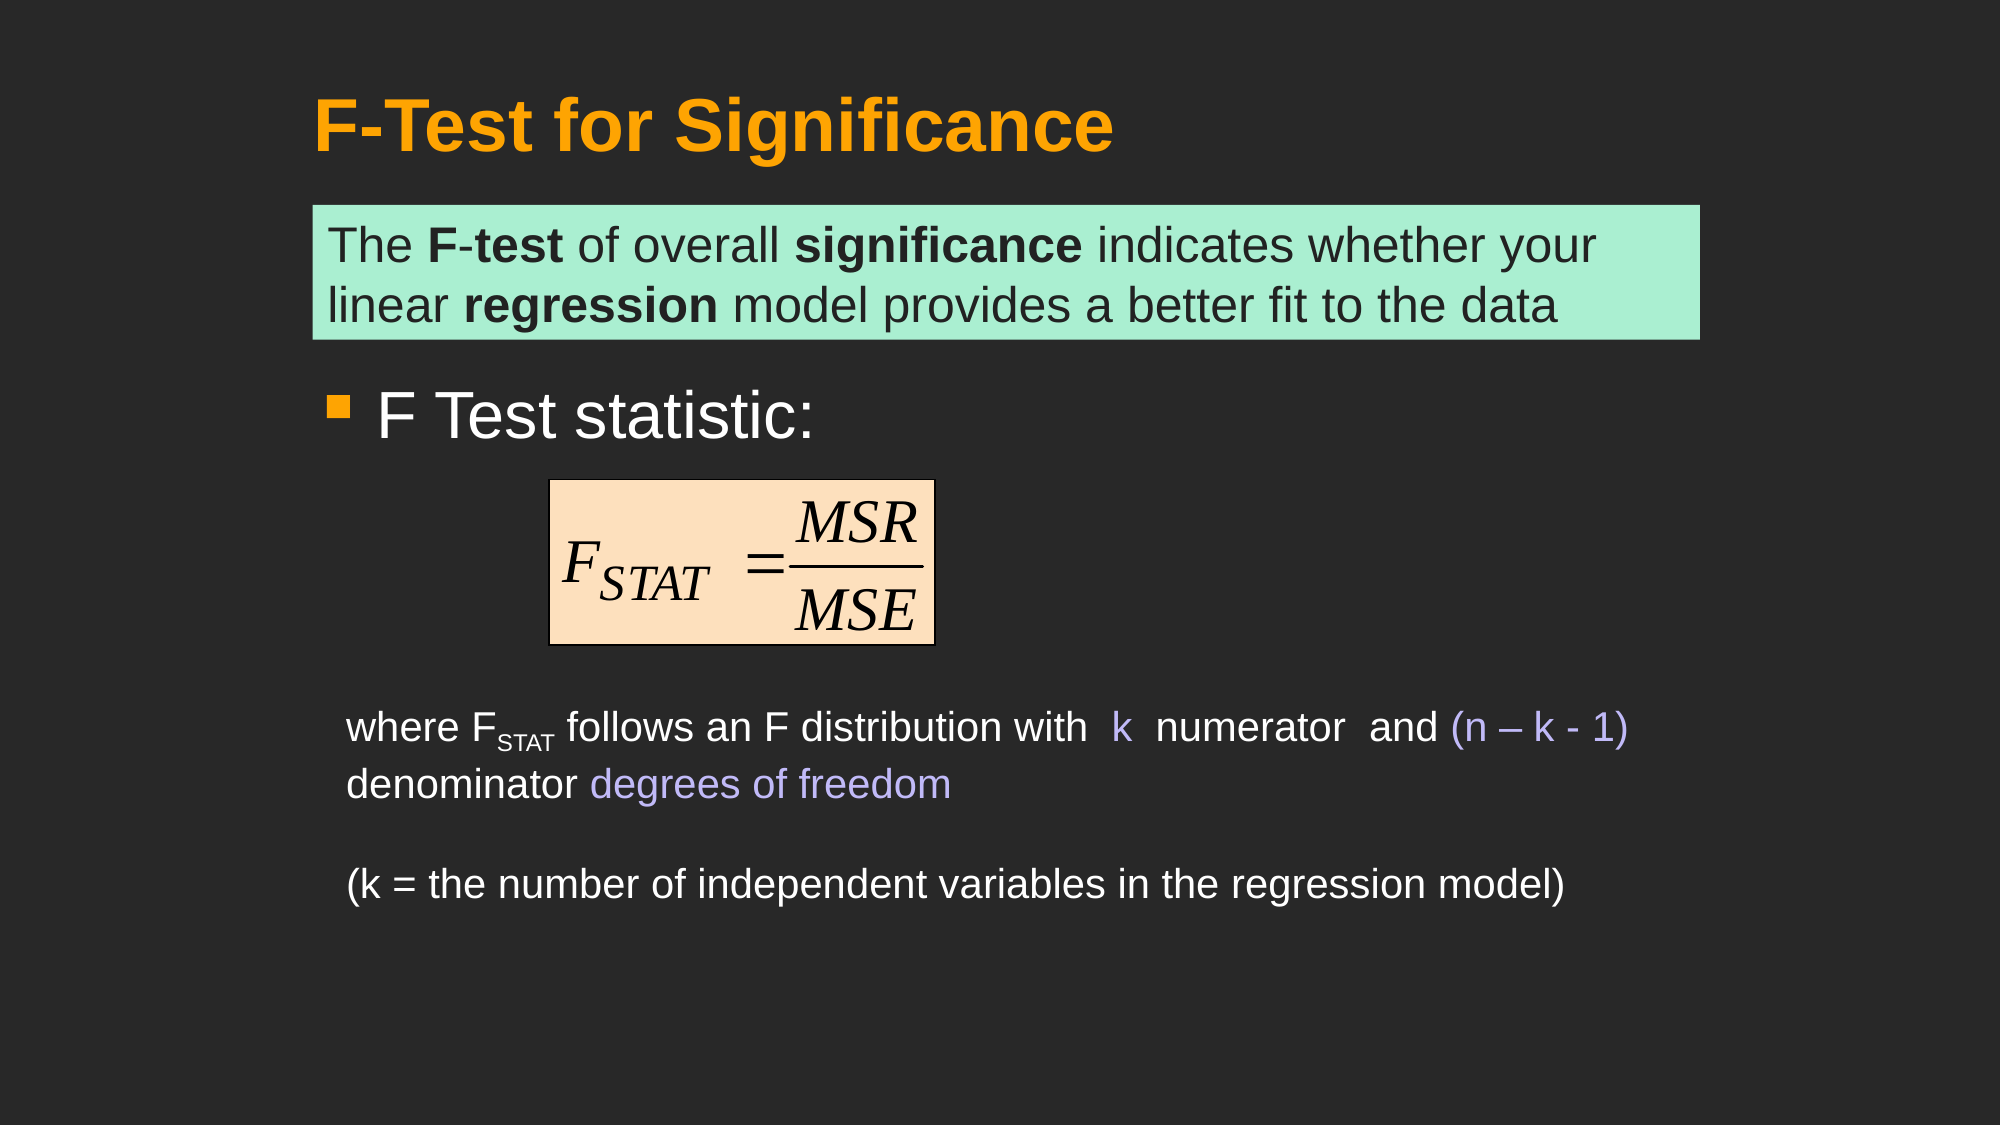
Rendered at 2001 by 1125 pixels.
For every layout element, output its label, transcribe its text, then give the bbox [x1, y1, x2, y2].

text_box The F-test of overall significance indicates whether your linear regression model provides a better fit to the data [312, 204, 1700, 340]
list F Test statistic: [309, 364, 1635, 675]
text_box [549, 480, 935, 645]
title F-Test for Significance [300, 11, 1600, 174]
text_box where FSTAT follows an F distribution with k numerator and (n – k - 1) denominator degrees of freedom (k = the number of independent variables in the regression model) [331, 692, 1669, 914]
